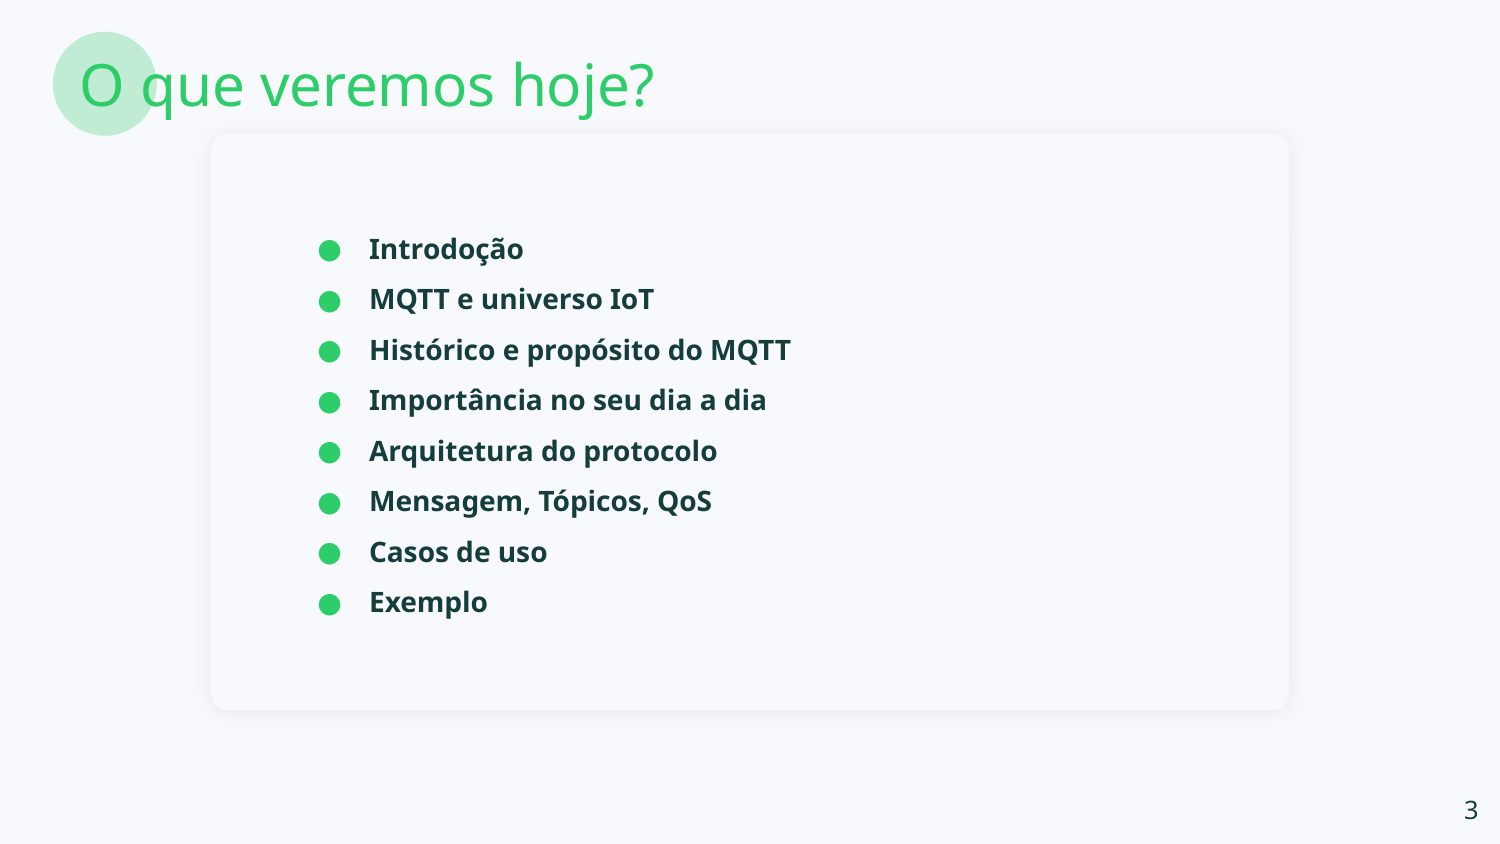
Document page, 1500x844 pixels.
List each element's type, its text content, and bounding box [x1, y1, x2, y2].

slide_number ‹#› [1403, 779, 1494, 844]
text_box O que veremos hoje? [79, 48, 967, 119]
title Introdoção MQTT e universo IoT Histórico e propósito do MQTT Importância no seu dia a dia Arquitetura do protocolo Mensagem, Tópicos, QoS Casos de uso Exemplo [279, 199, 1221, 582]
text_box [52, 31, 144, 136]
